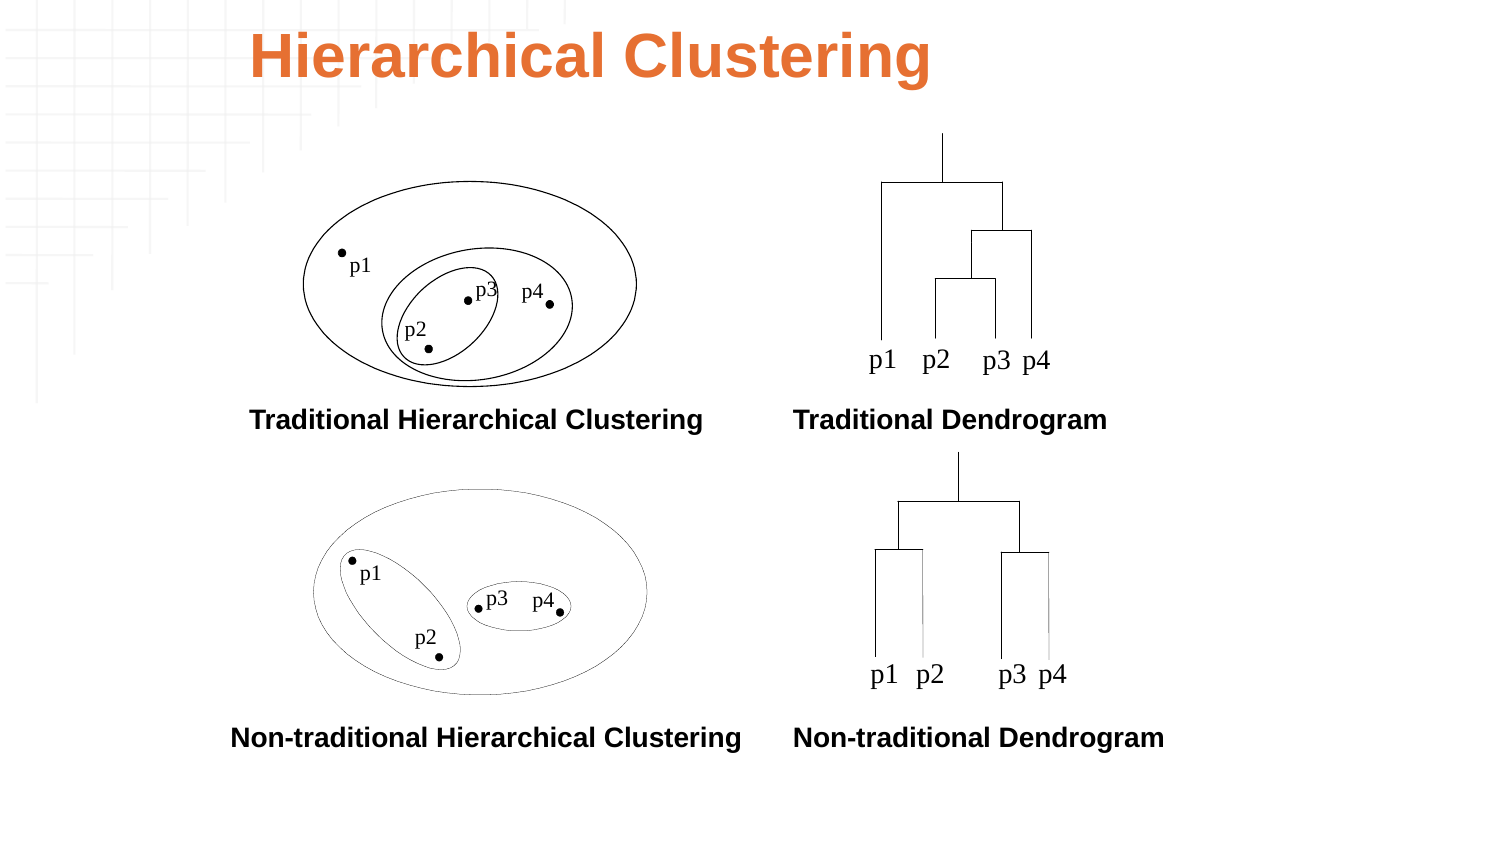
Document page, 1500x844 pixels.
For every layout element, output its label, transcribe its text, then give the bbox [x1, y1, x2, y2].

title Hierarchical Clustering [234, 18, 1254, 87]
text_box Non-traditional Dendrogram [778, 712, 1247, 761]
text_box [309, 487, 649, 729]
text_box Non-traditional Hierarchical Clustering [215, 712, 760, 761]
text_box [299, 177, 640, 400]
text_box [851, 449, 1088, 732]
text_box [851, 131, 1071, 413]
text_box Traditional Dendrogram [778, 393, 1191, 443]
text_box Traditional Hierarchical Clustering [234, 393, 722, 443]
